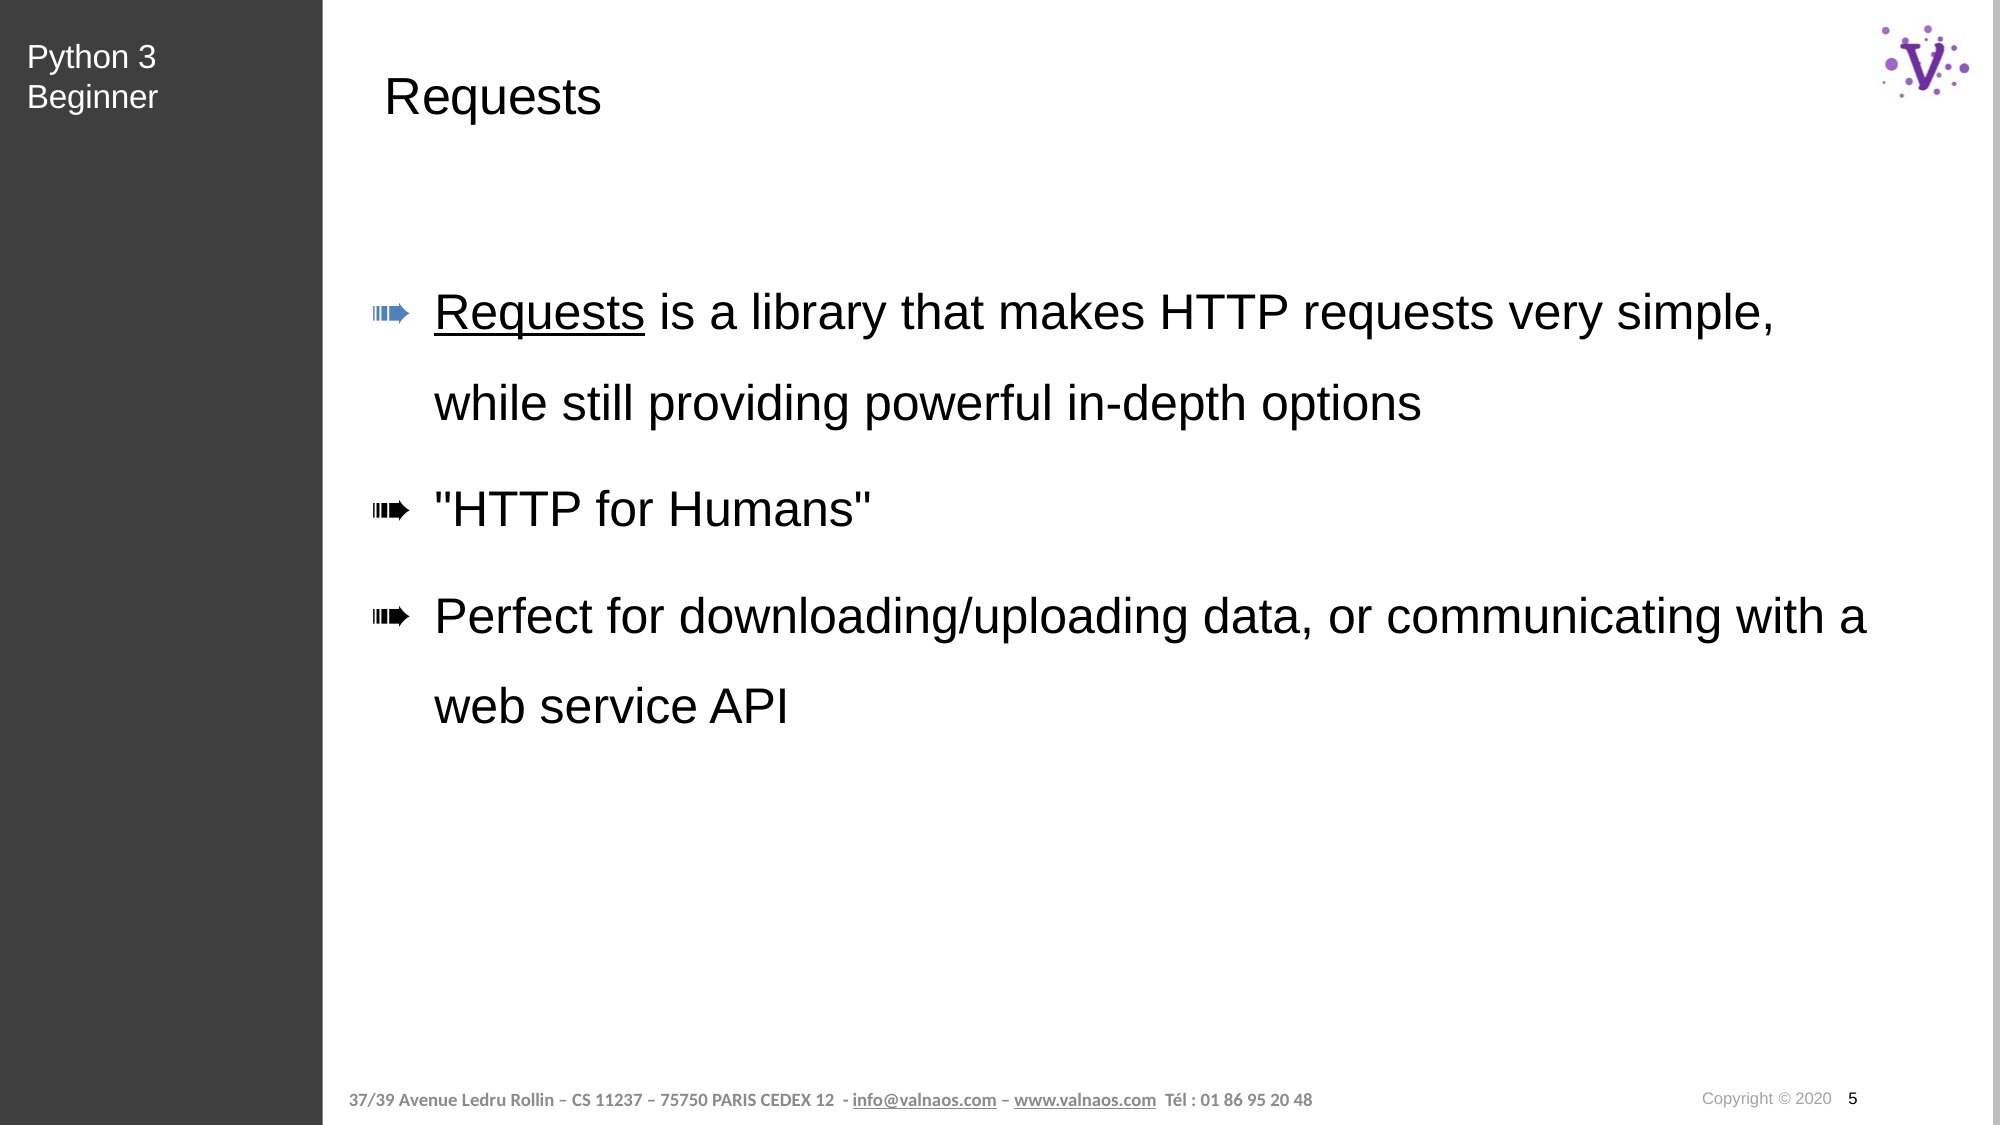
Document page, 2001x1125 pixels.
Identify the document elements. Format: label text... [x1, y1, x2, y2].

slide_number Copyright © 2020 5 [1700, 1087, 1959, 1125]
text_box Python 3 Beginner [24, 35, 297, 116]
picture [1871, 18, 1979, 106]
title Requests [128, 62, 1872, 249]
text_box Requests is a library that makes HTTP requests very simple, while still providing powerful in-depth options "HTTP for Humans" Perfect for downloading/uploading data, or communicating with a web service API [98, 249, 1872, 734]
